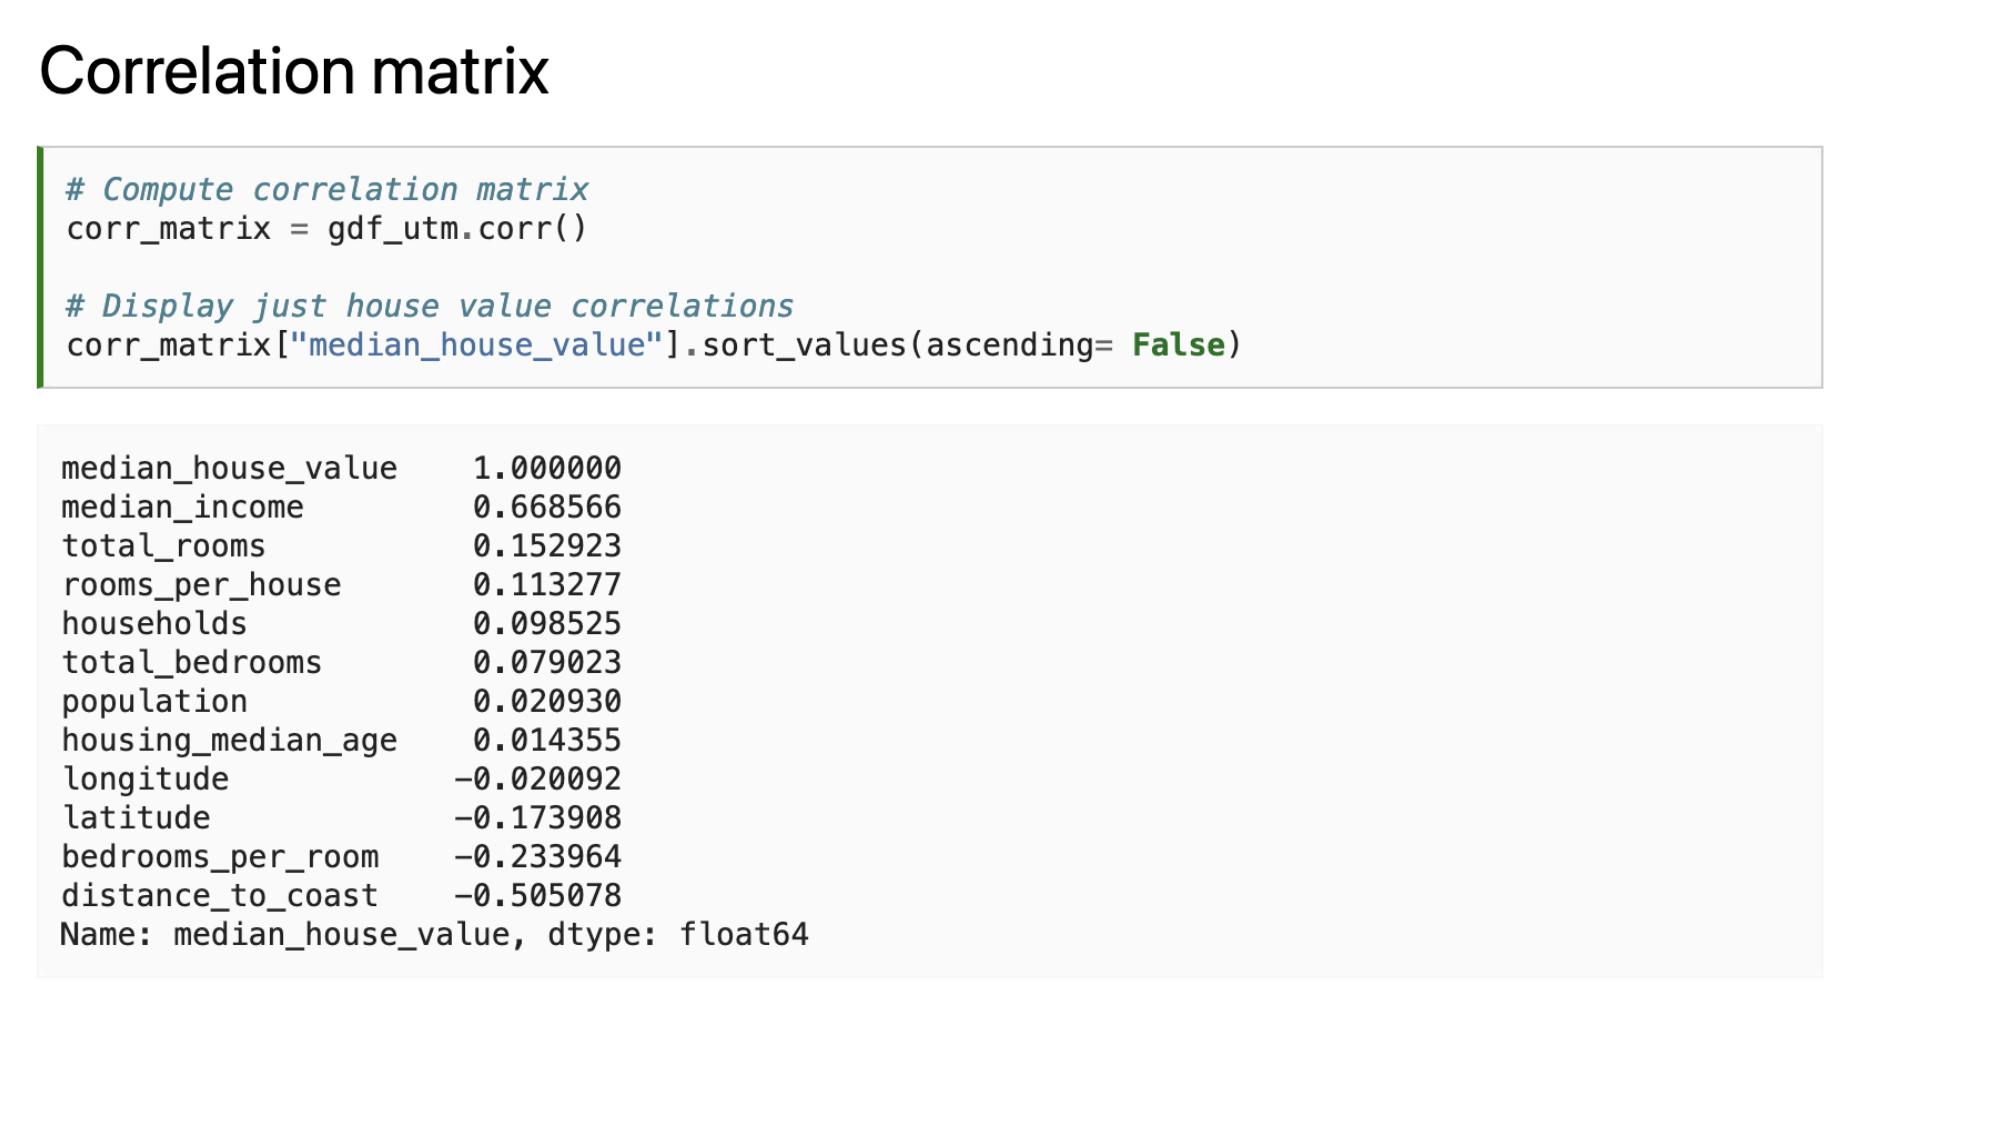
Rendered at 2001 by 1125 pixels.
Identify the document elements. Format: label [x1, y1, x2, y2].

picture [28, 0, 1879, 985]
